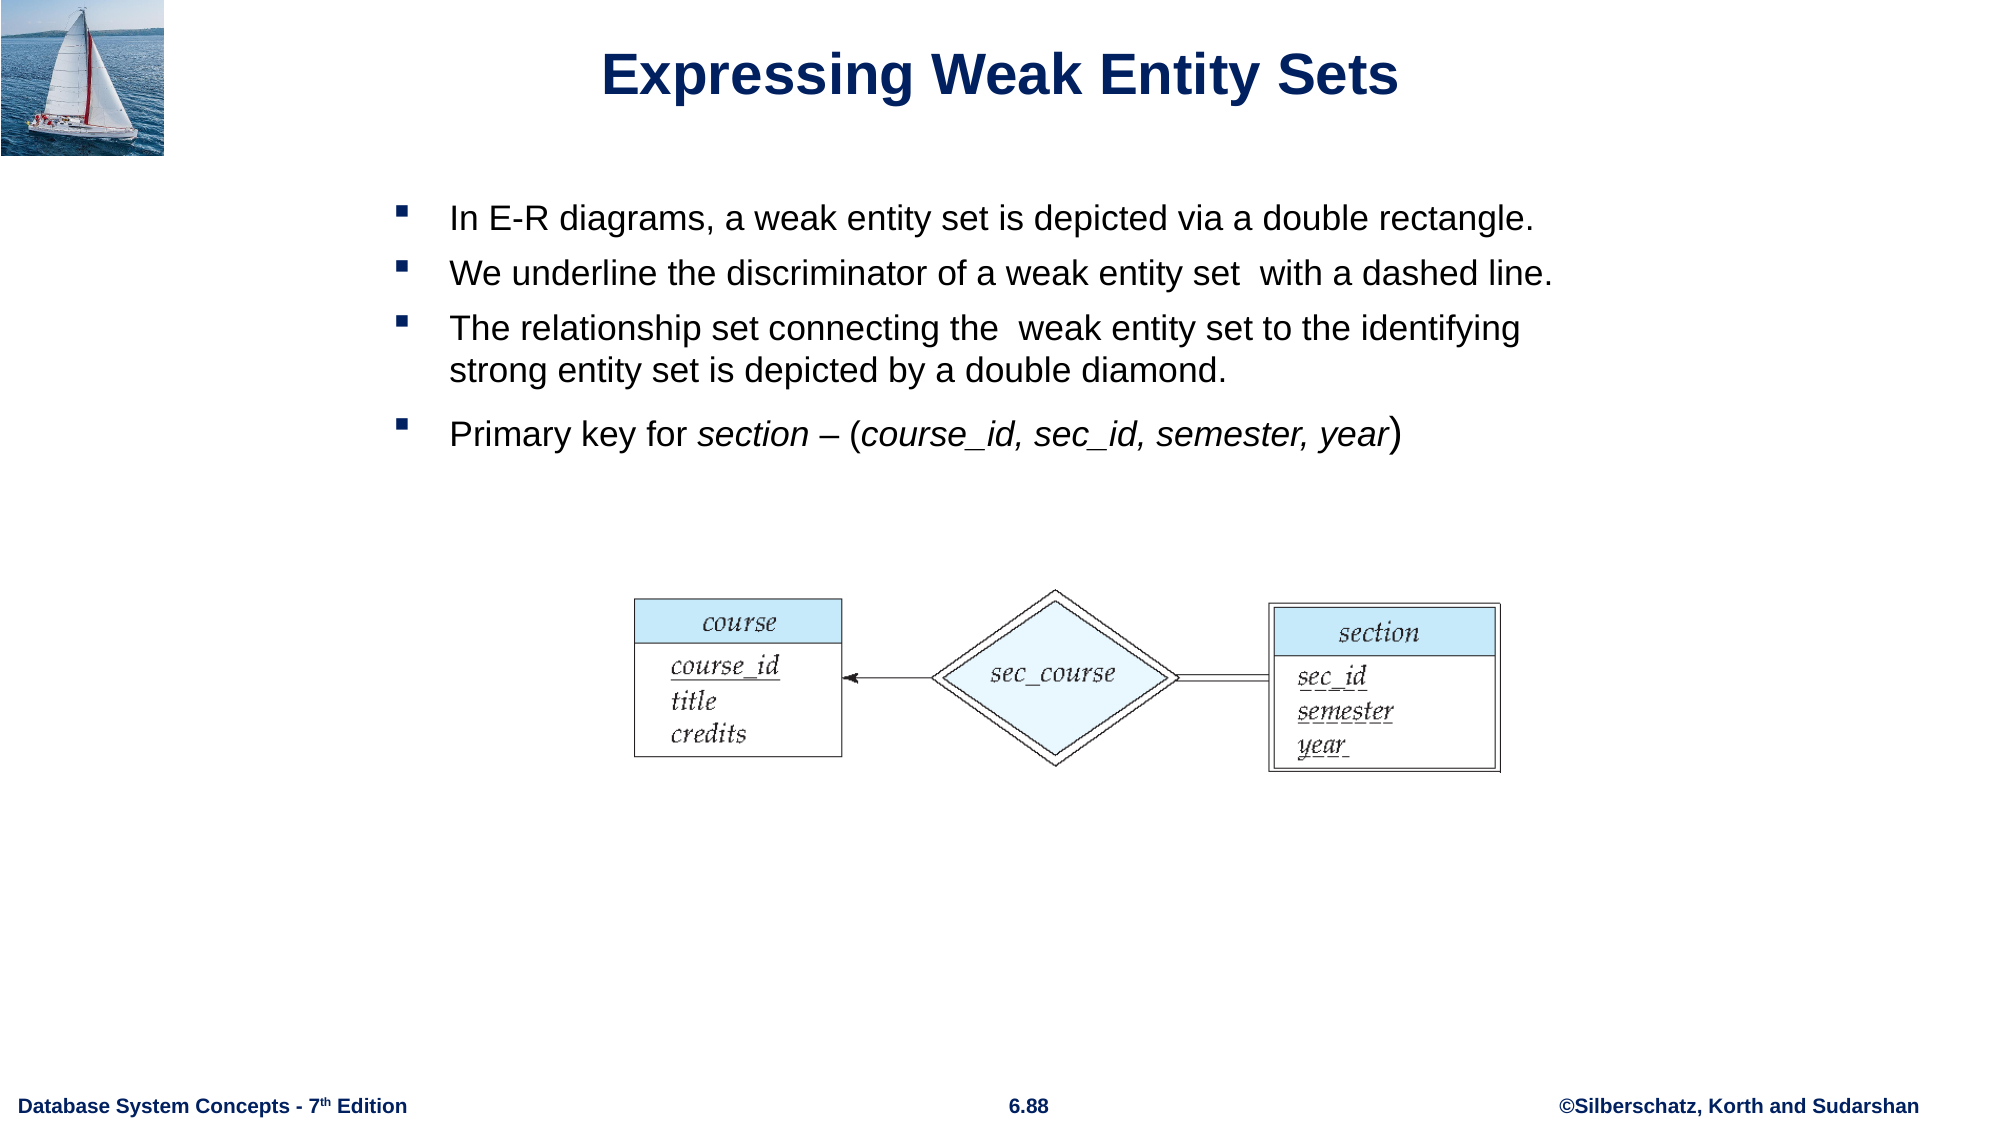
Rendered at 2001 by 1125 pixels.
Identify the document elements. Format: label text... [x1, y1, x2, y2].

picture [633, 588, 1501, 774]
list In E-R diagrams, a weak entity set is depicted via a double rectangle. We underline the discriminator of a weak entity set with a dashed line. The relationship set connecting the weak entity set to the identifying strong entity set is depicted by a double diamond. Primary key for section – (course_id, sec_id, semester, year) [378, 187, 1594, 552]
title Expressing Weak Entity Sets [338, 13, 1664, 115]
picture [1, 0, 164, 156]
